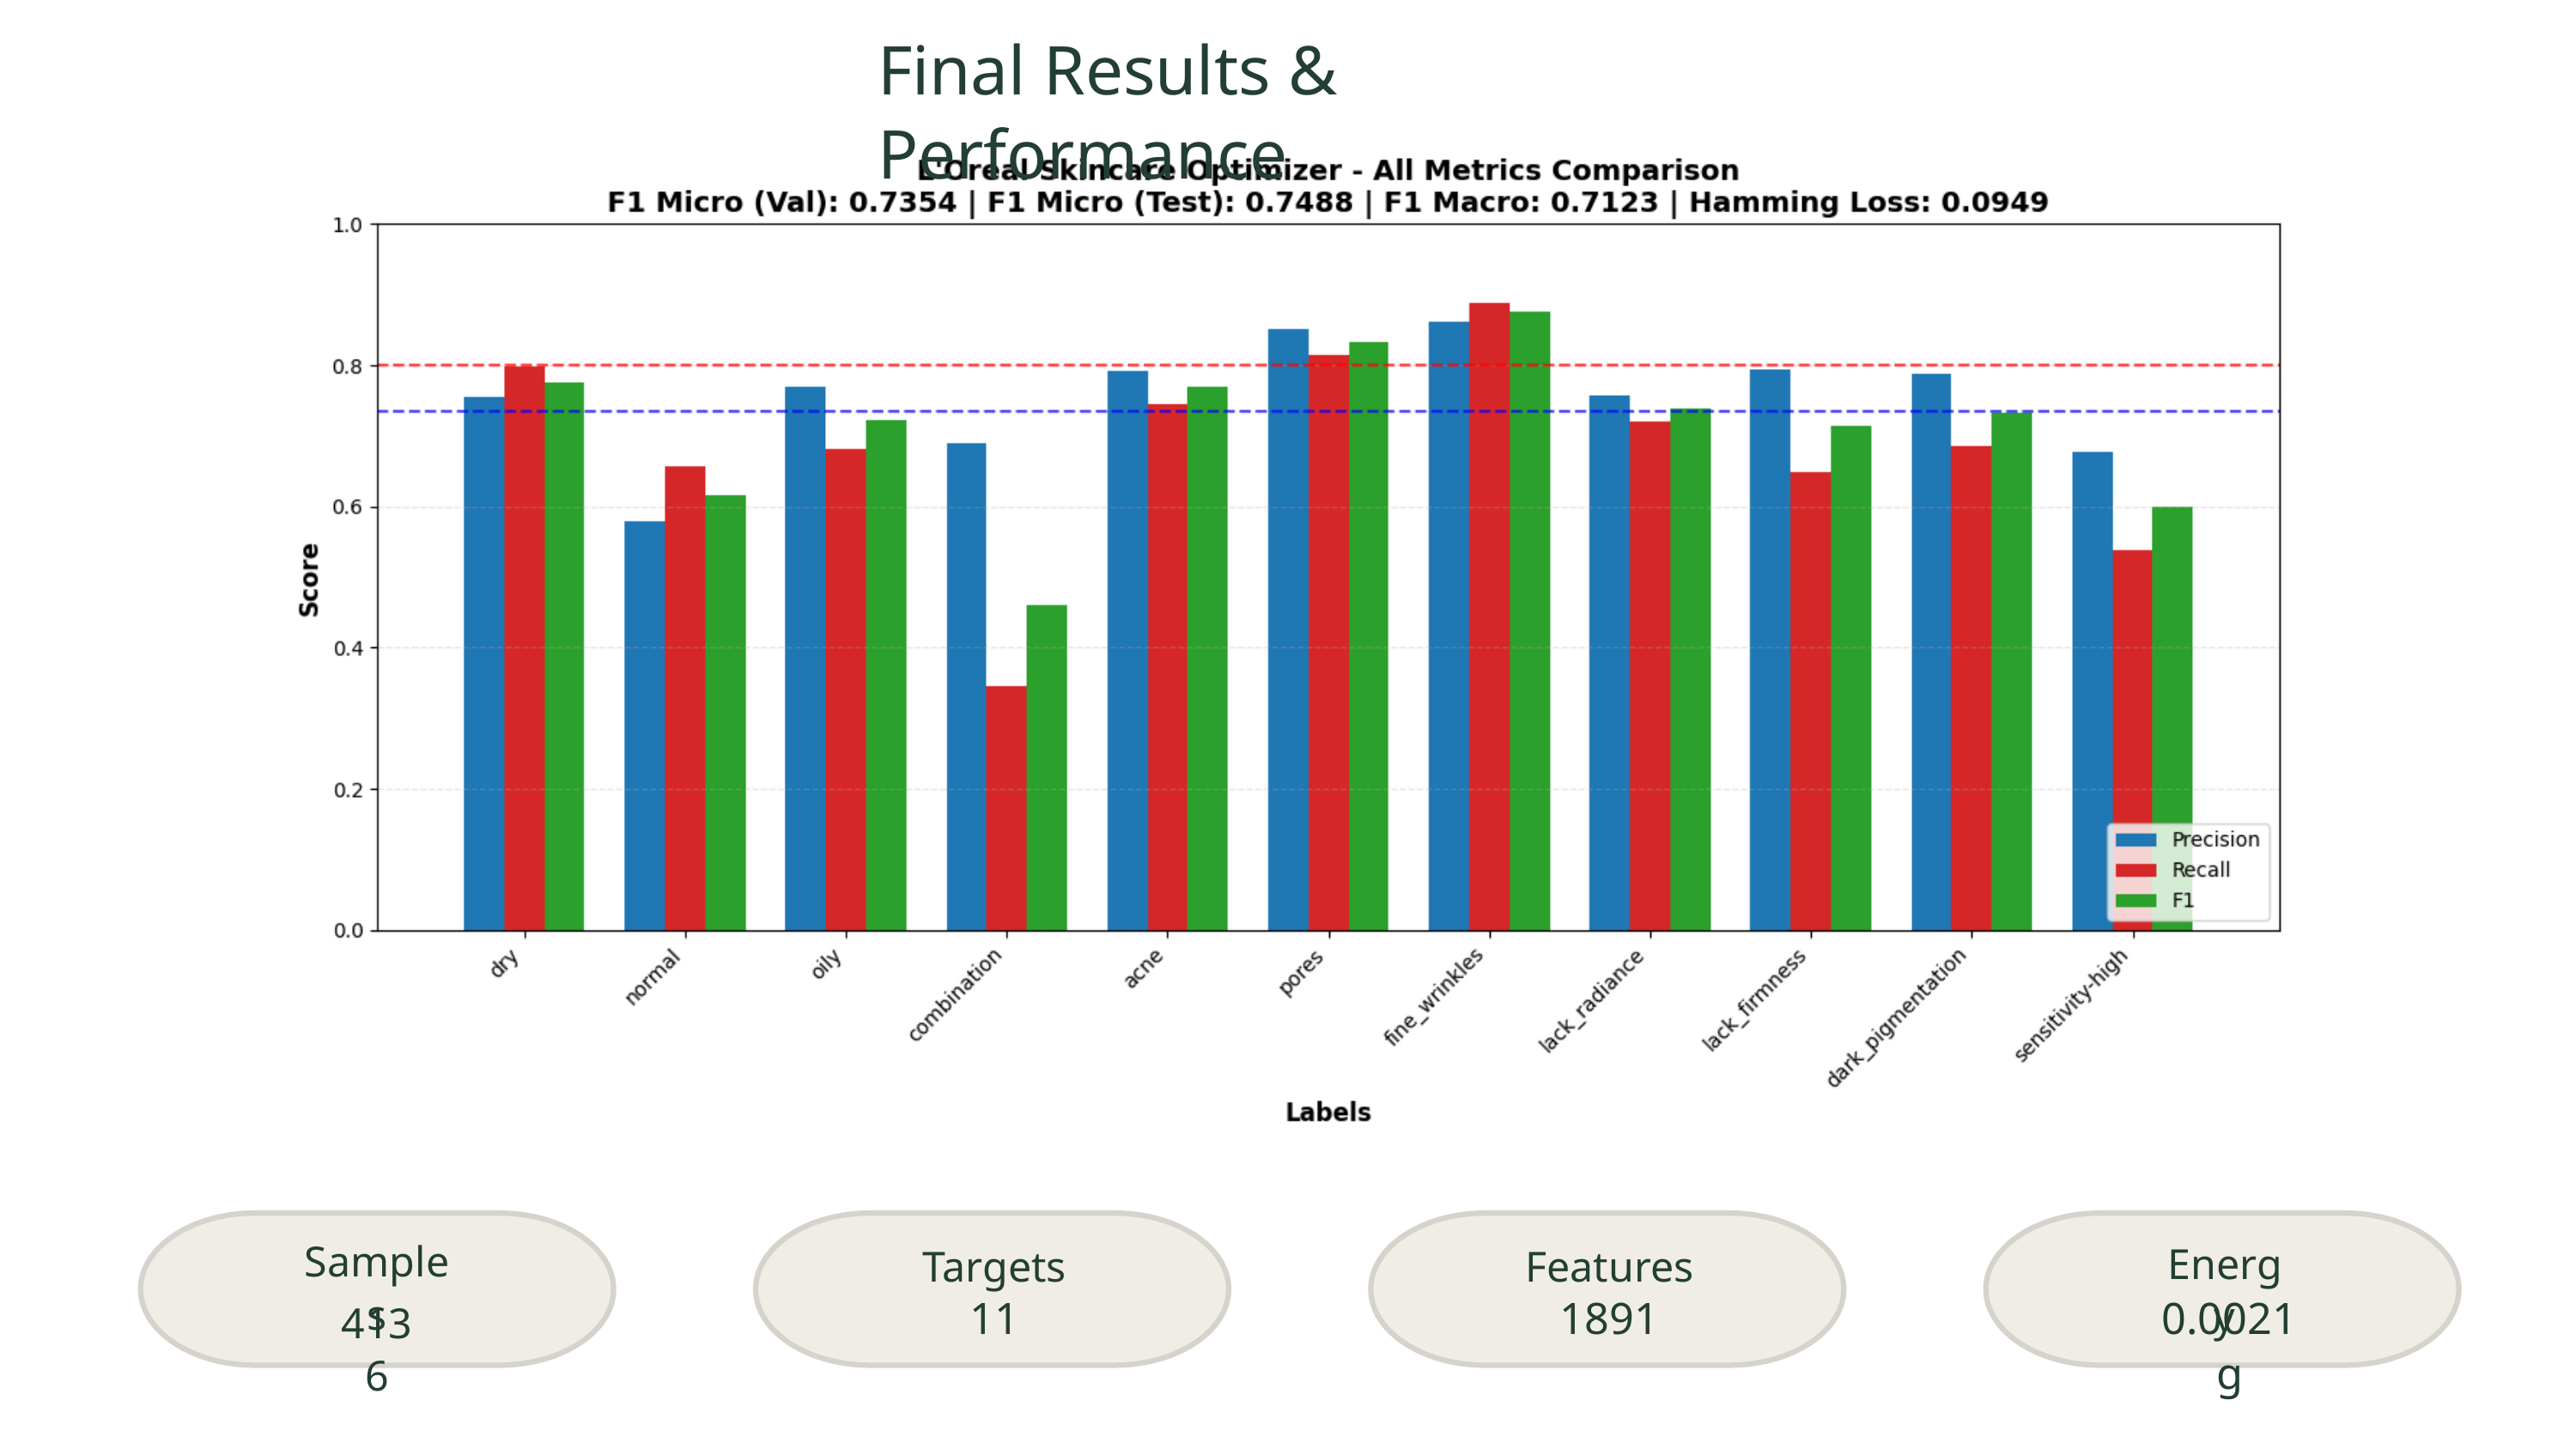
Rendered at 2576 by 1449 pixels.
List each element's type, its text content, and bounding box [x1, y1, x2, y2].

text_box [1985, 1212, 2459, 1366]
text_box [1370, 1212, 1844, 1366]
text_box Final Results & Performance [878, 24, 1748, 192]
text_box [140, 1212, 614, 1366]
text_box [283, 144, 2293, 1142]
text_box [755, 1212, 1230, 1366]
